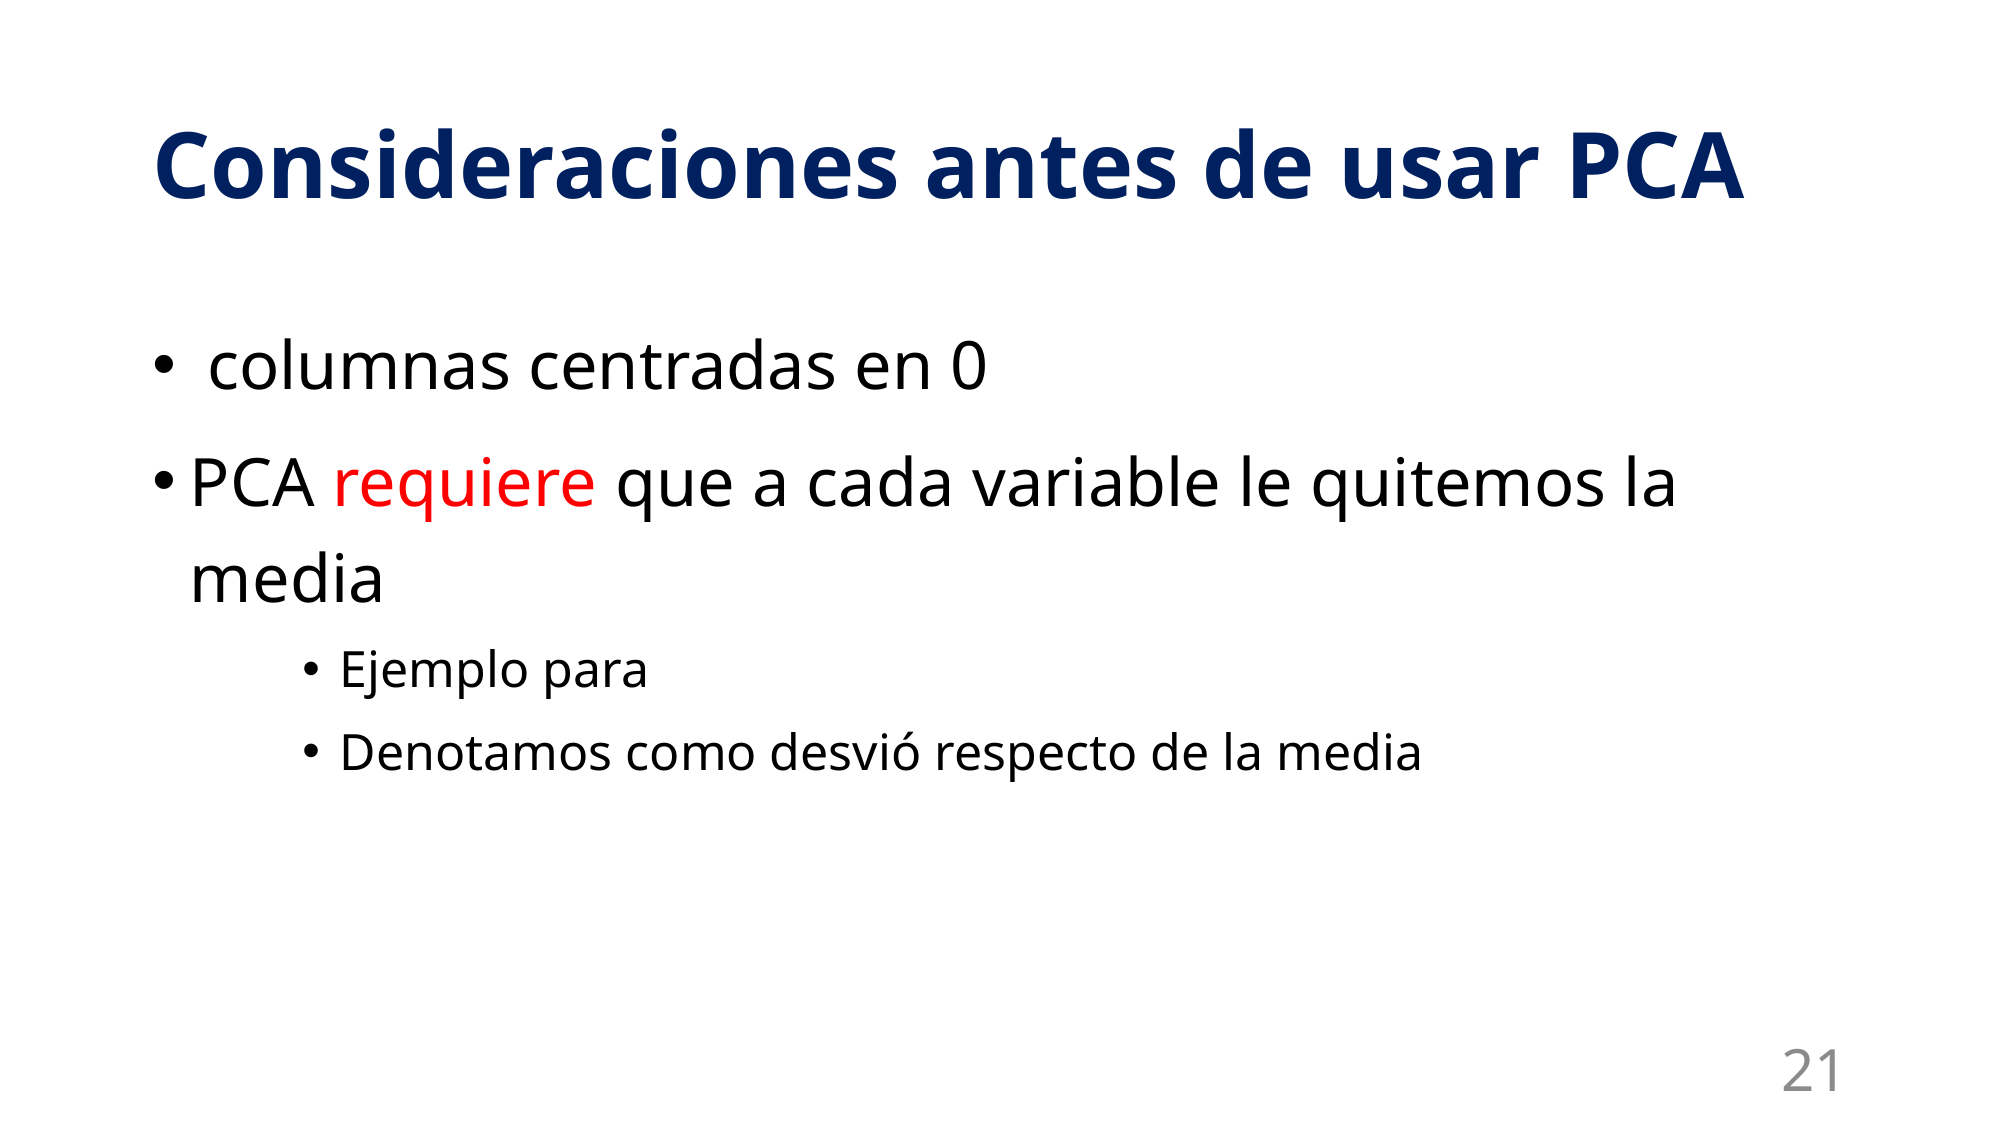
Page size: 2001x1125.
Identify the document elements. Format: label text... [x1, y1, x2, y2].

slide_number 21 [1412, 1042, 1863, 1103]
title Consideraciones antes de usar PCA [137, 59, 1863, 278]
